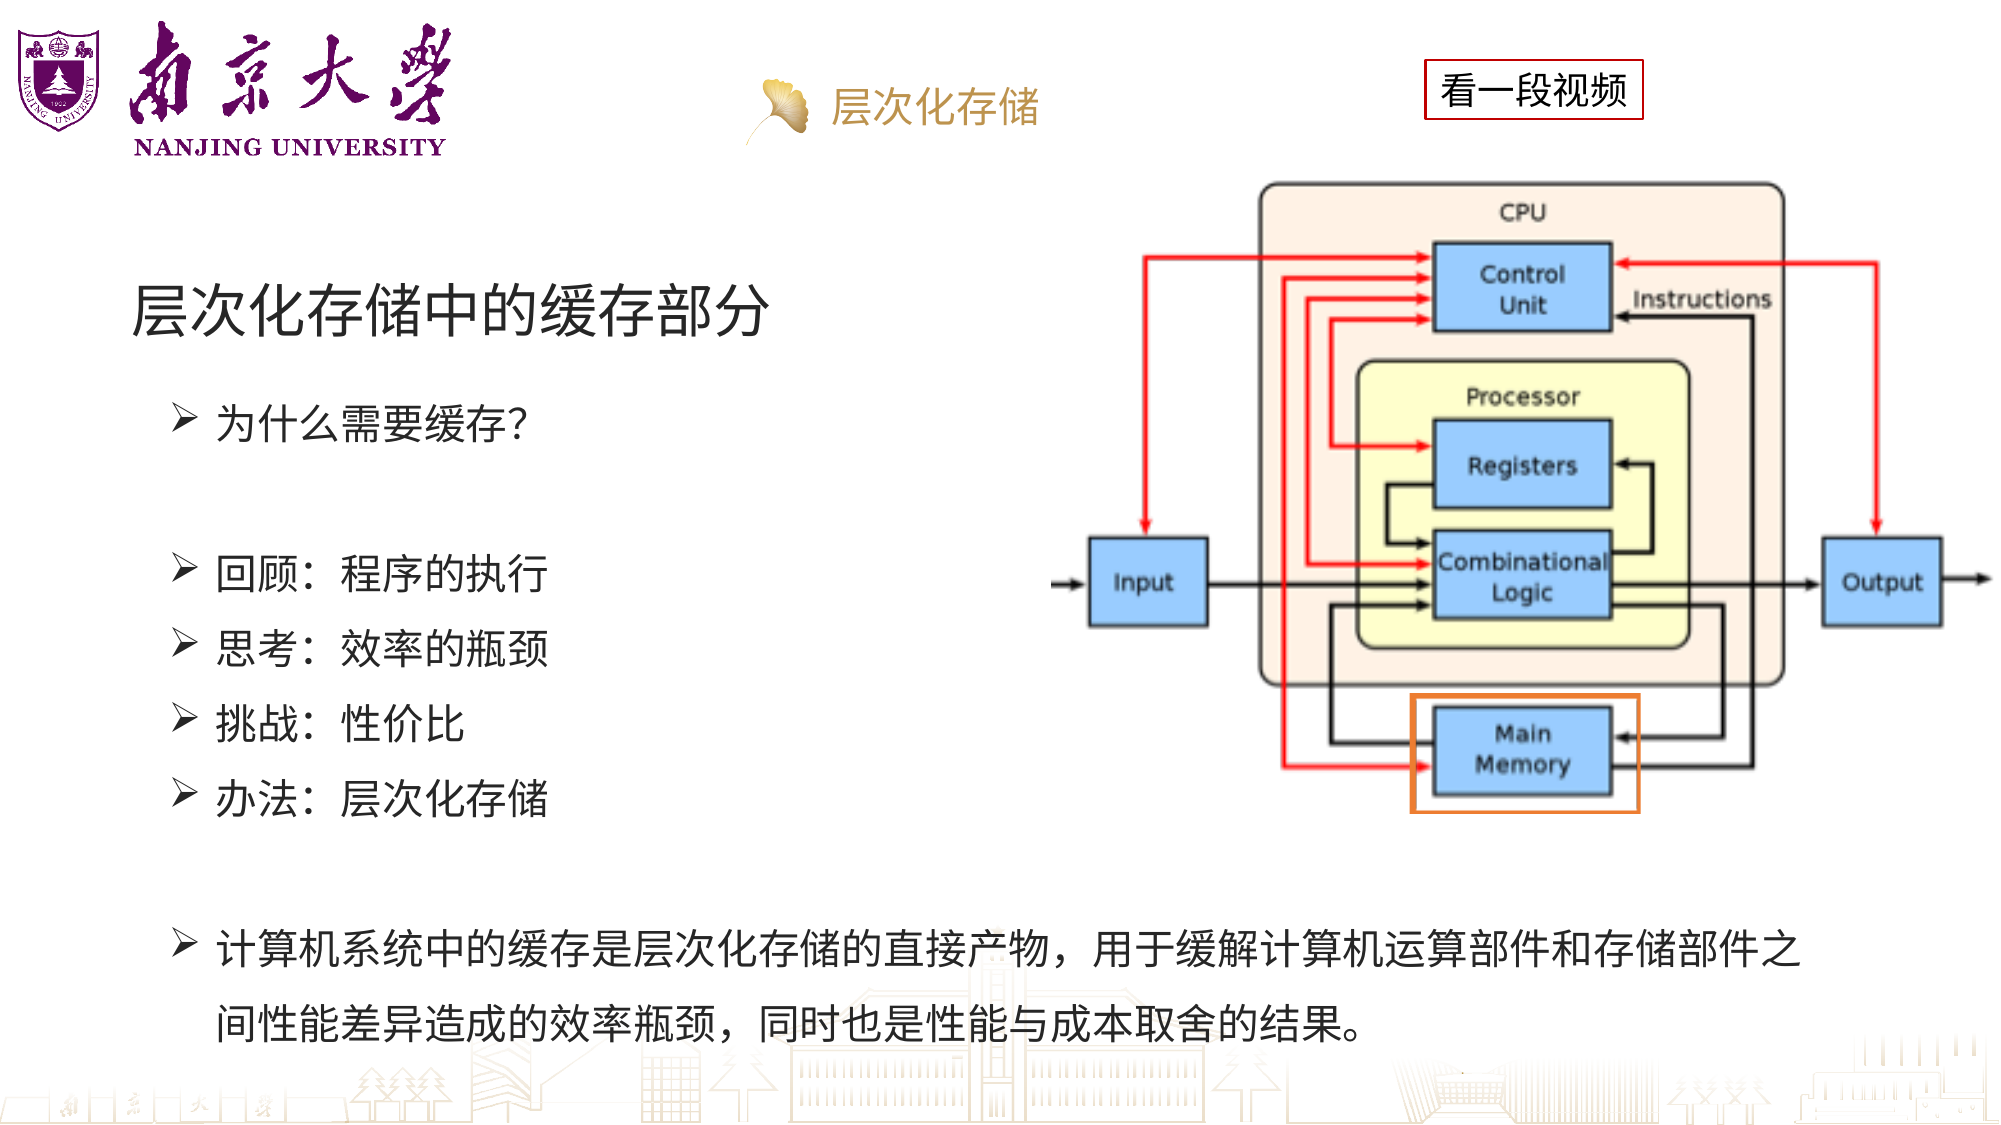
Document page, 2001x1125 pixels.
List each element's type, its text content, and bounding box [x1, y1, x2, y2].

picture [18, 21, 451, 160]
picture [1051, 169, 1996, 817]
picture [731, 64, 830, 169]
text_box 看一段视频 [1425, 59, 1643, 120]
text_box 层次化存储 [816, 73, 1338, 139]
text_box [116, 249, 1843, 1054]
